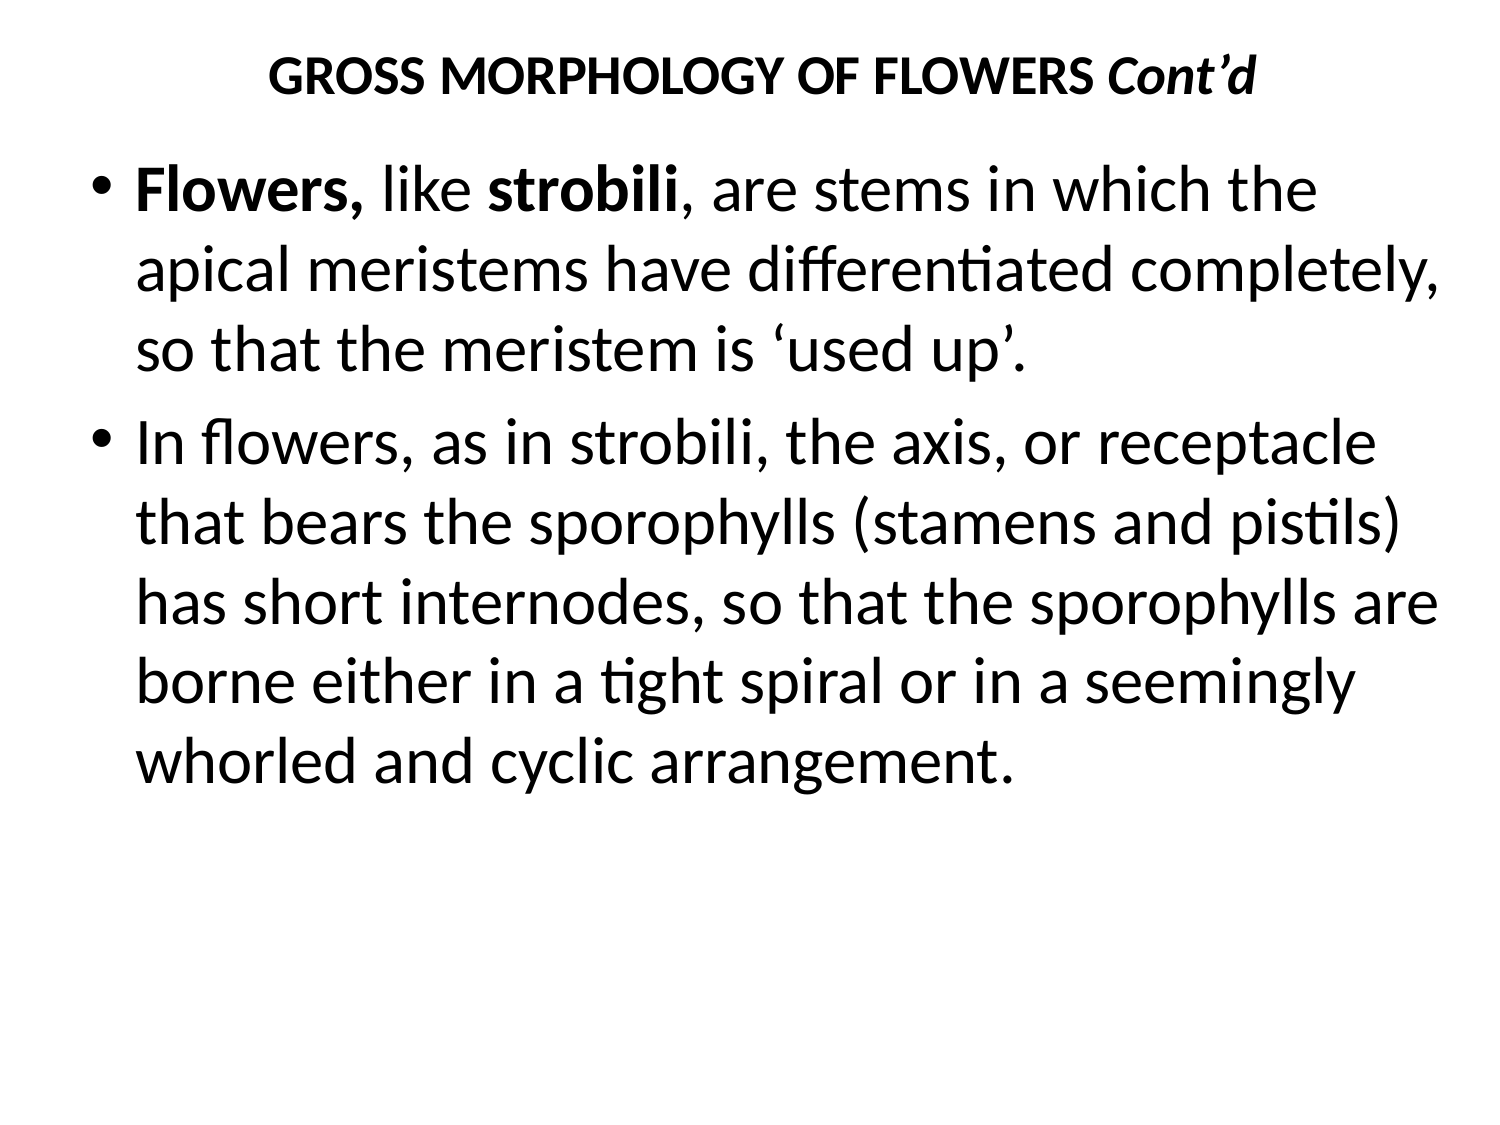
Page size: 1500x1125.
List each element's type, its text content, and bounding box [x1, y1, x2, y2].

list Flowers, like strobili, are stems in which the apical meristems have differentiated completely, so that the meristem is ‘used up’. In flowers, as in strobili, the axis, or receptacle that bears the sporophylls (stamens and pistils) has short internodes, so that the sporophylls are borne either in a tight spiral or in a seemingly whorled and cyclic arrangement. [75, 137, 1459, 1035]
title GROSS MORPHOLOGY OF FLOWERS Cont’d [100, 30, 1425, 114]
